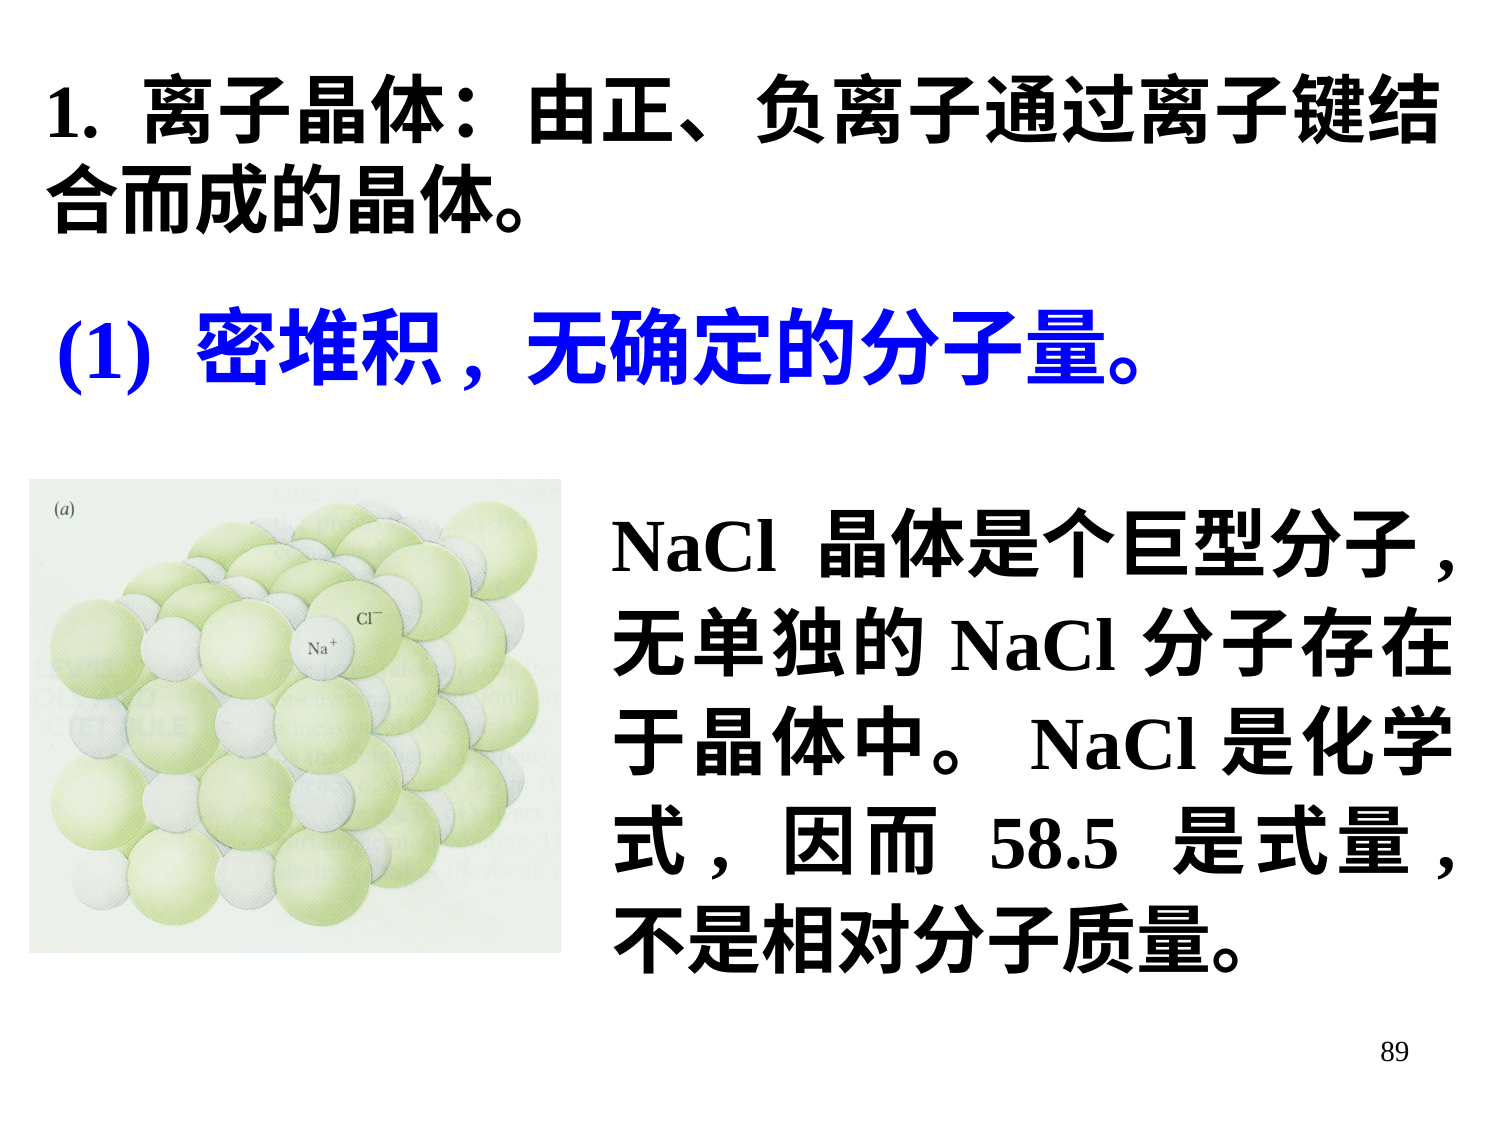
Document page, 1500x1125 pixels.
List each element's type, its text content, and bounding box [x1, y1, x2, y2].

slide_number 89 [1074, 1024, 1425, 1103]
picture [29, 479, 562, 954]
text_box 1. 离子晶体：由正、负离子通过离子键结合而成的晶体。 [29, 54, 1459, 250]
title (1) 密堆积, 无确定的分子量。 [41, 267, 1447, 433]
text_box NaCl 晶体是个巨型分子, 无单独的NaCl分子存在于晶体中。NaCl是化学式, 因而 58.5 是式量, 不是相对分子质量。 [596, 479, 1471, 990]
